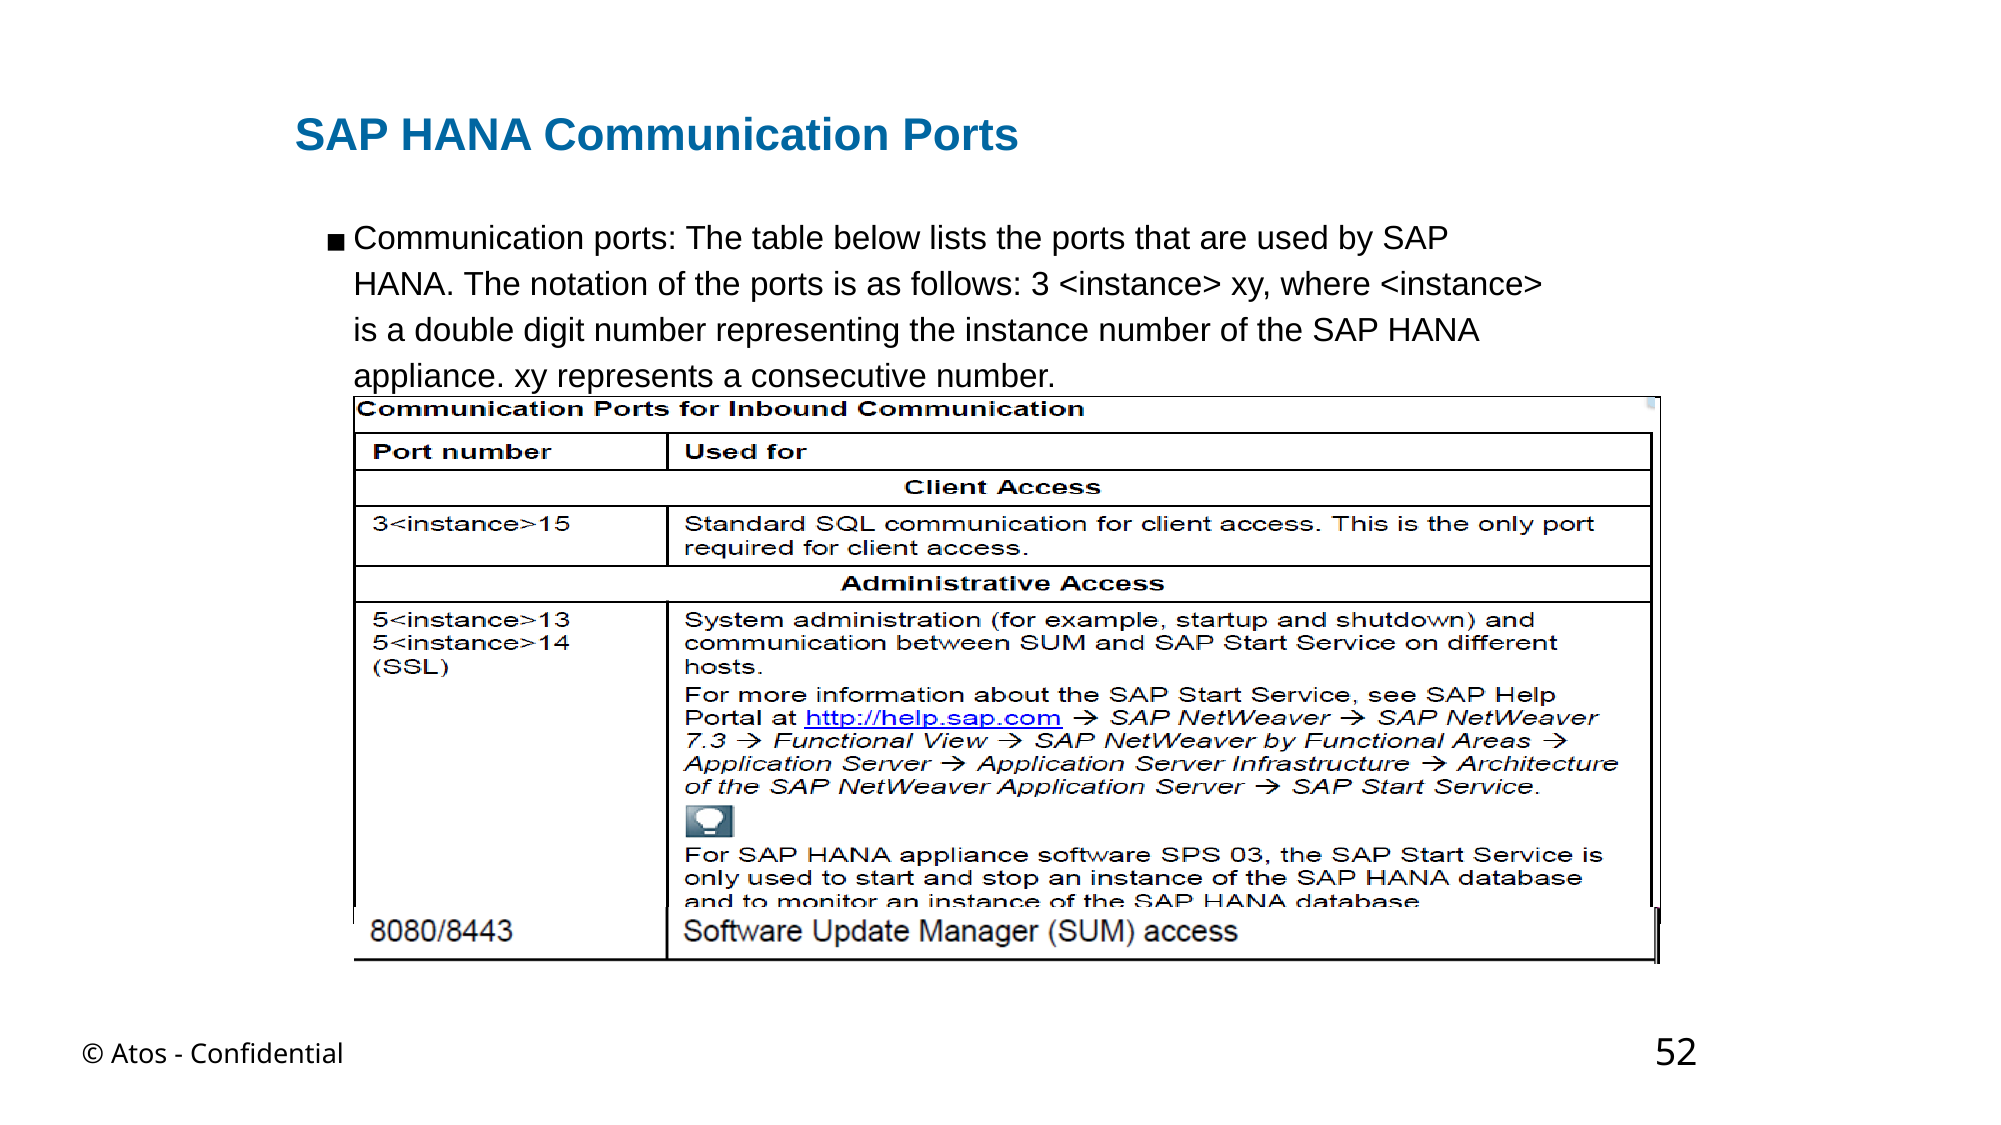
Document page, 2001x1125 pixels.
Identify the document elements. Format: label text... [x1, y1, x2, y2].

text_box SAP HANA Communication Ports [279, 97, 1039, 168]
slide_number 52 [1639, 1019, 1730, 1106]
picture [354, 397, 1661, 965]
list Communication ports: The table below lists the ports that are used by SAP HANA. The notation of the ports is as follows: 3 <instance> xy, where <instance> is a double digit number representing the instance number of the SAP HANA appliance. xy represents a consecutive number. [309, 202, 1571, 383]
